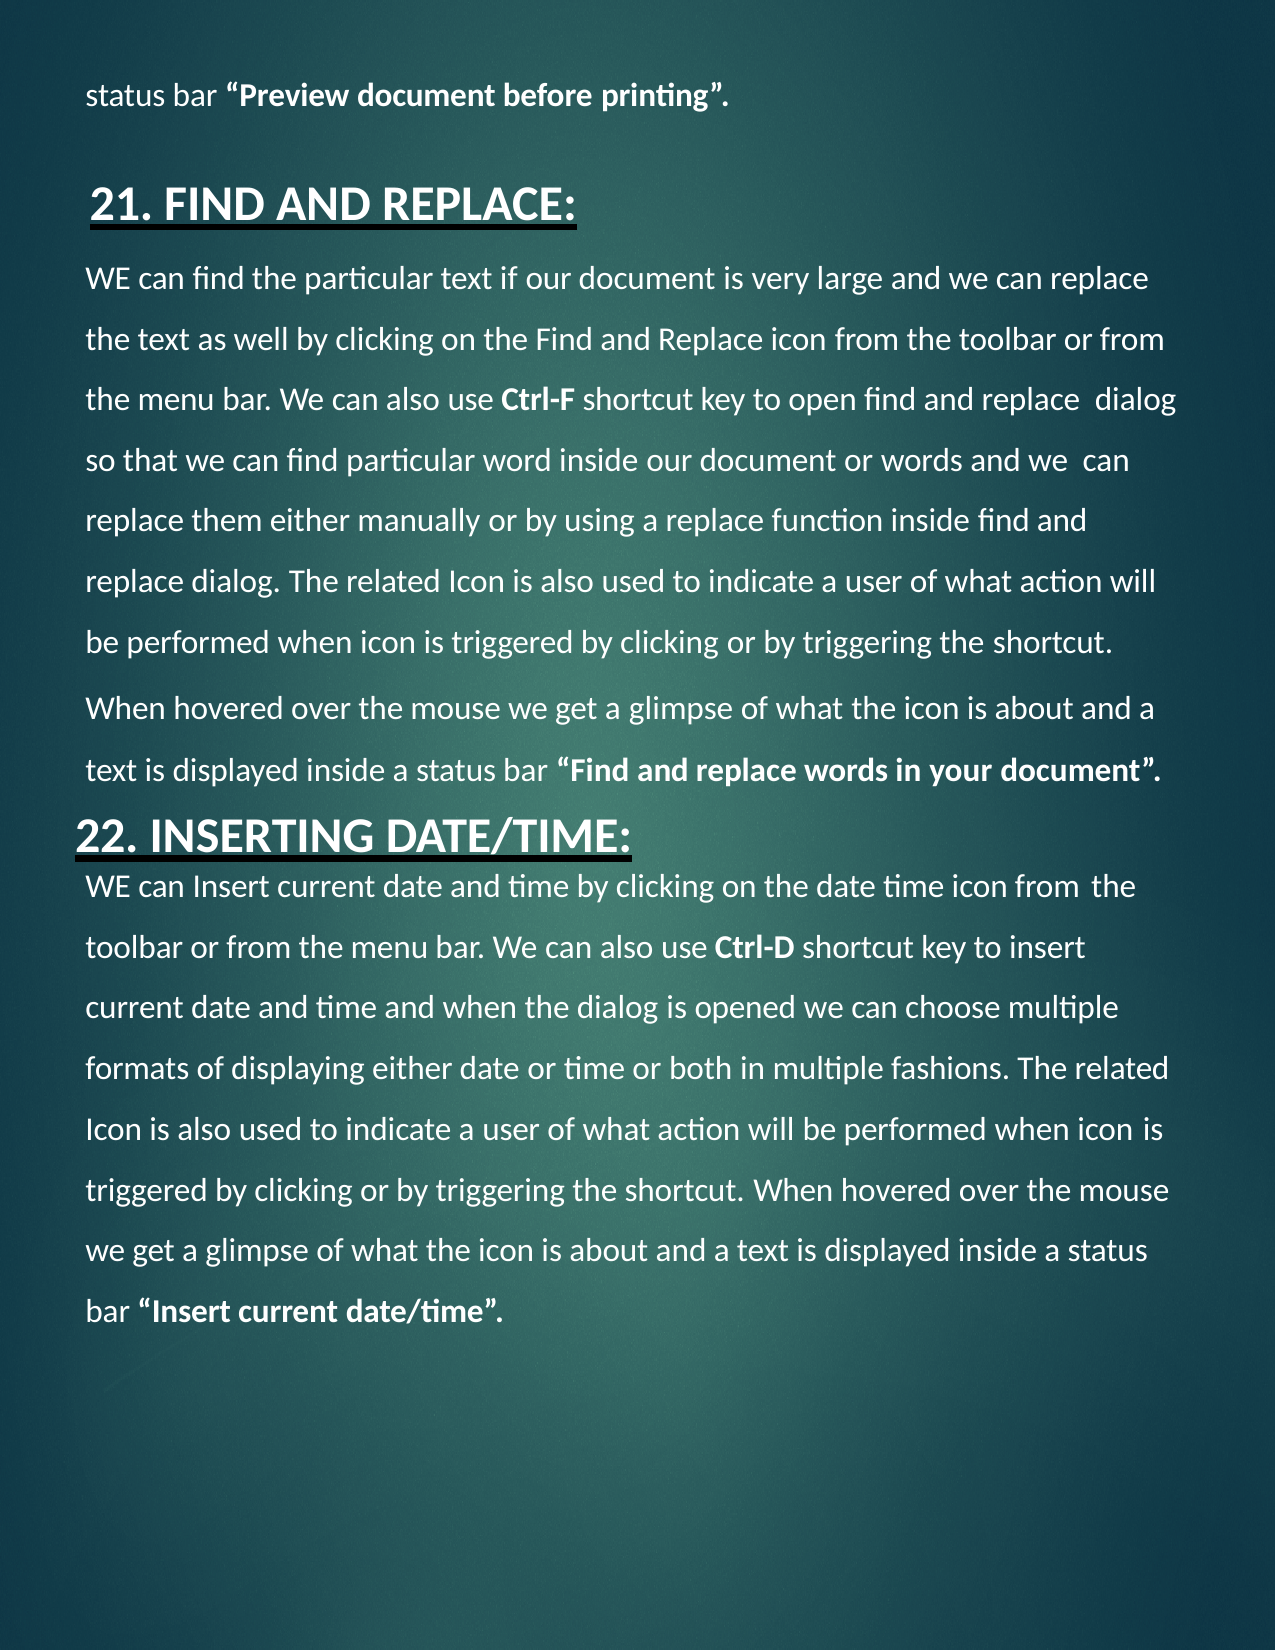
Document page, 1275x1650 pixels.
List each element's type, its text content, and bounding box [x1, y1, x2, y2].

title 21. FIND AND REPLACE: [87, 168, 940, 233]
text_box status bar “Preview document before printing”. [83, 71, 745, 114]
text_box WE can find the particular text if our document is very large and we can replace the text as well by clicking on the Find and Replace icon from the toolbar or from the menu bar. We can also use Ctrl-F shortcut key to open find and replace dialog so that we can find particular word inside our document or words and we can replace them either manually or by using a replace function inside find and replace dialog. The related Icon is also used to indicate a user of what action will be performed when icon is triggered by clicking or by triggering the shortcut. When hovered over the mouse we get a glimpse of what the icon is about and a text is displayed inside a status bar “Find and replace words in your document”. 22. INSERTING DATE/TIME: WE can Insert current date and time by clicking on the date time icon from the toolbar or from the menu bar. We can also use Ctrl-D shortcut key to insert current date and time and when the dialog is opened we can choose multiple formats of displaying either date or time or both in multiple fashions. The related Icon is also used to indicate a user of what action will be performed when icon is triggered by clicking or by triggering the shortcut. When hovered over the mouse we get a glimpse of what the icon is about and a text is displayed inside a status bar “Insert current date/time”. [72, 233, 1188, 1329]
